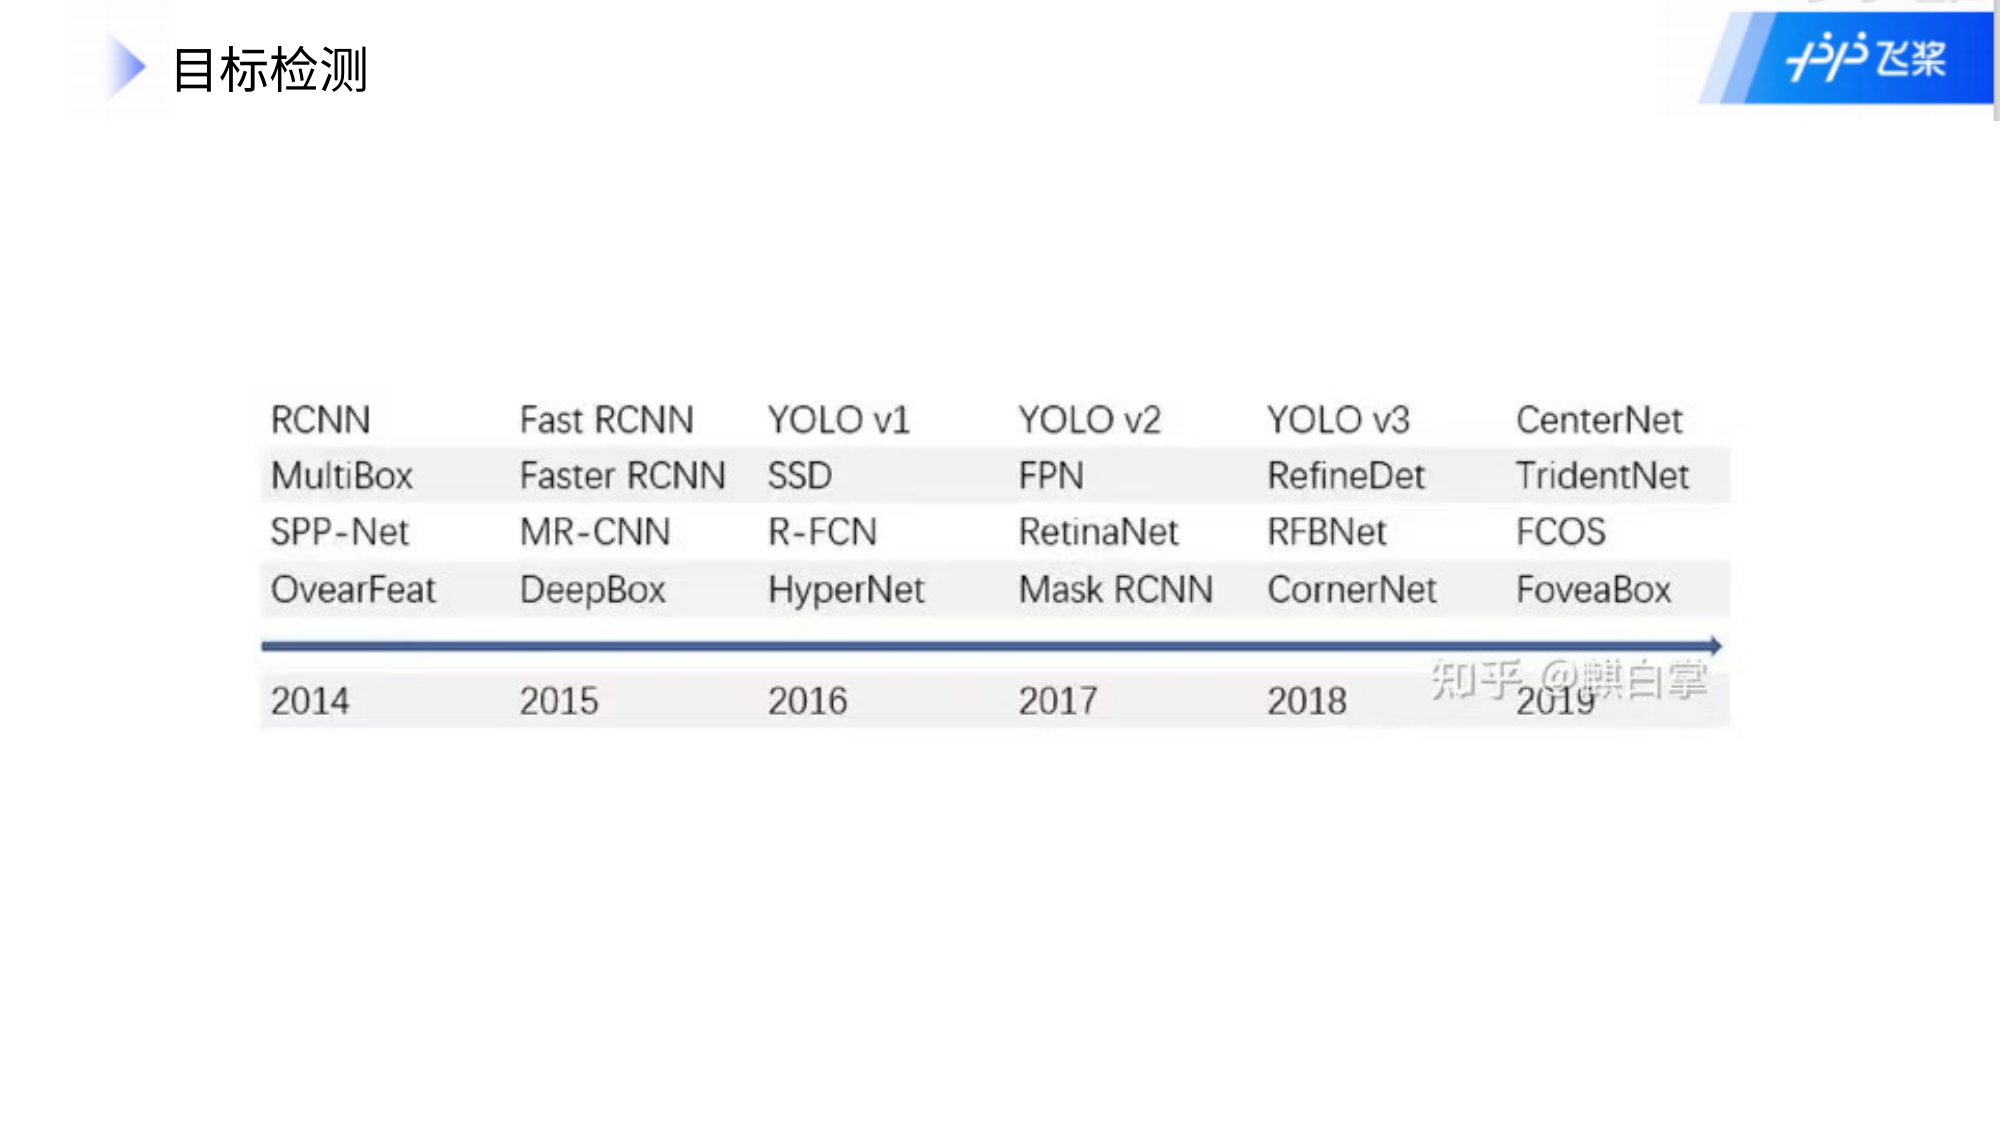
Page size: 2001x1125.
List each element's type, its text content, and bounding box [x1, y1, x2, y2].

text_box 目标检测 [170, 31, 828, 107]
picture [253, 385, 1747, 740]
picture [1656, 0, 2000, 121]
picture [70, 0, 170, 121]
